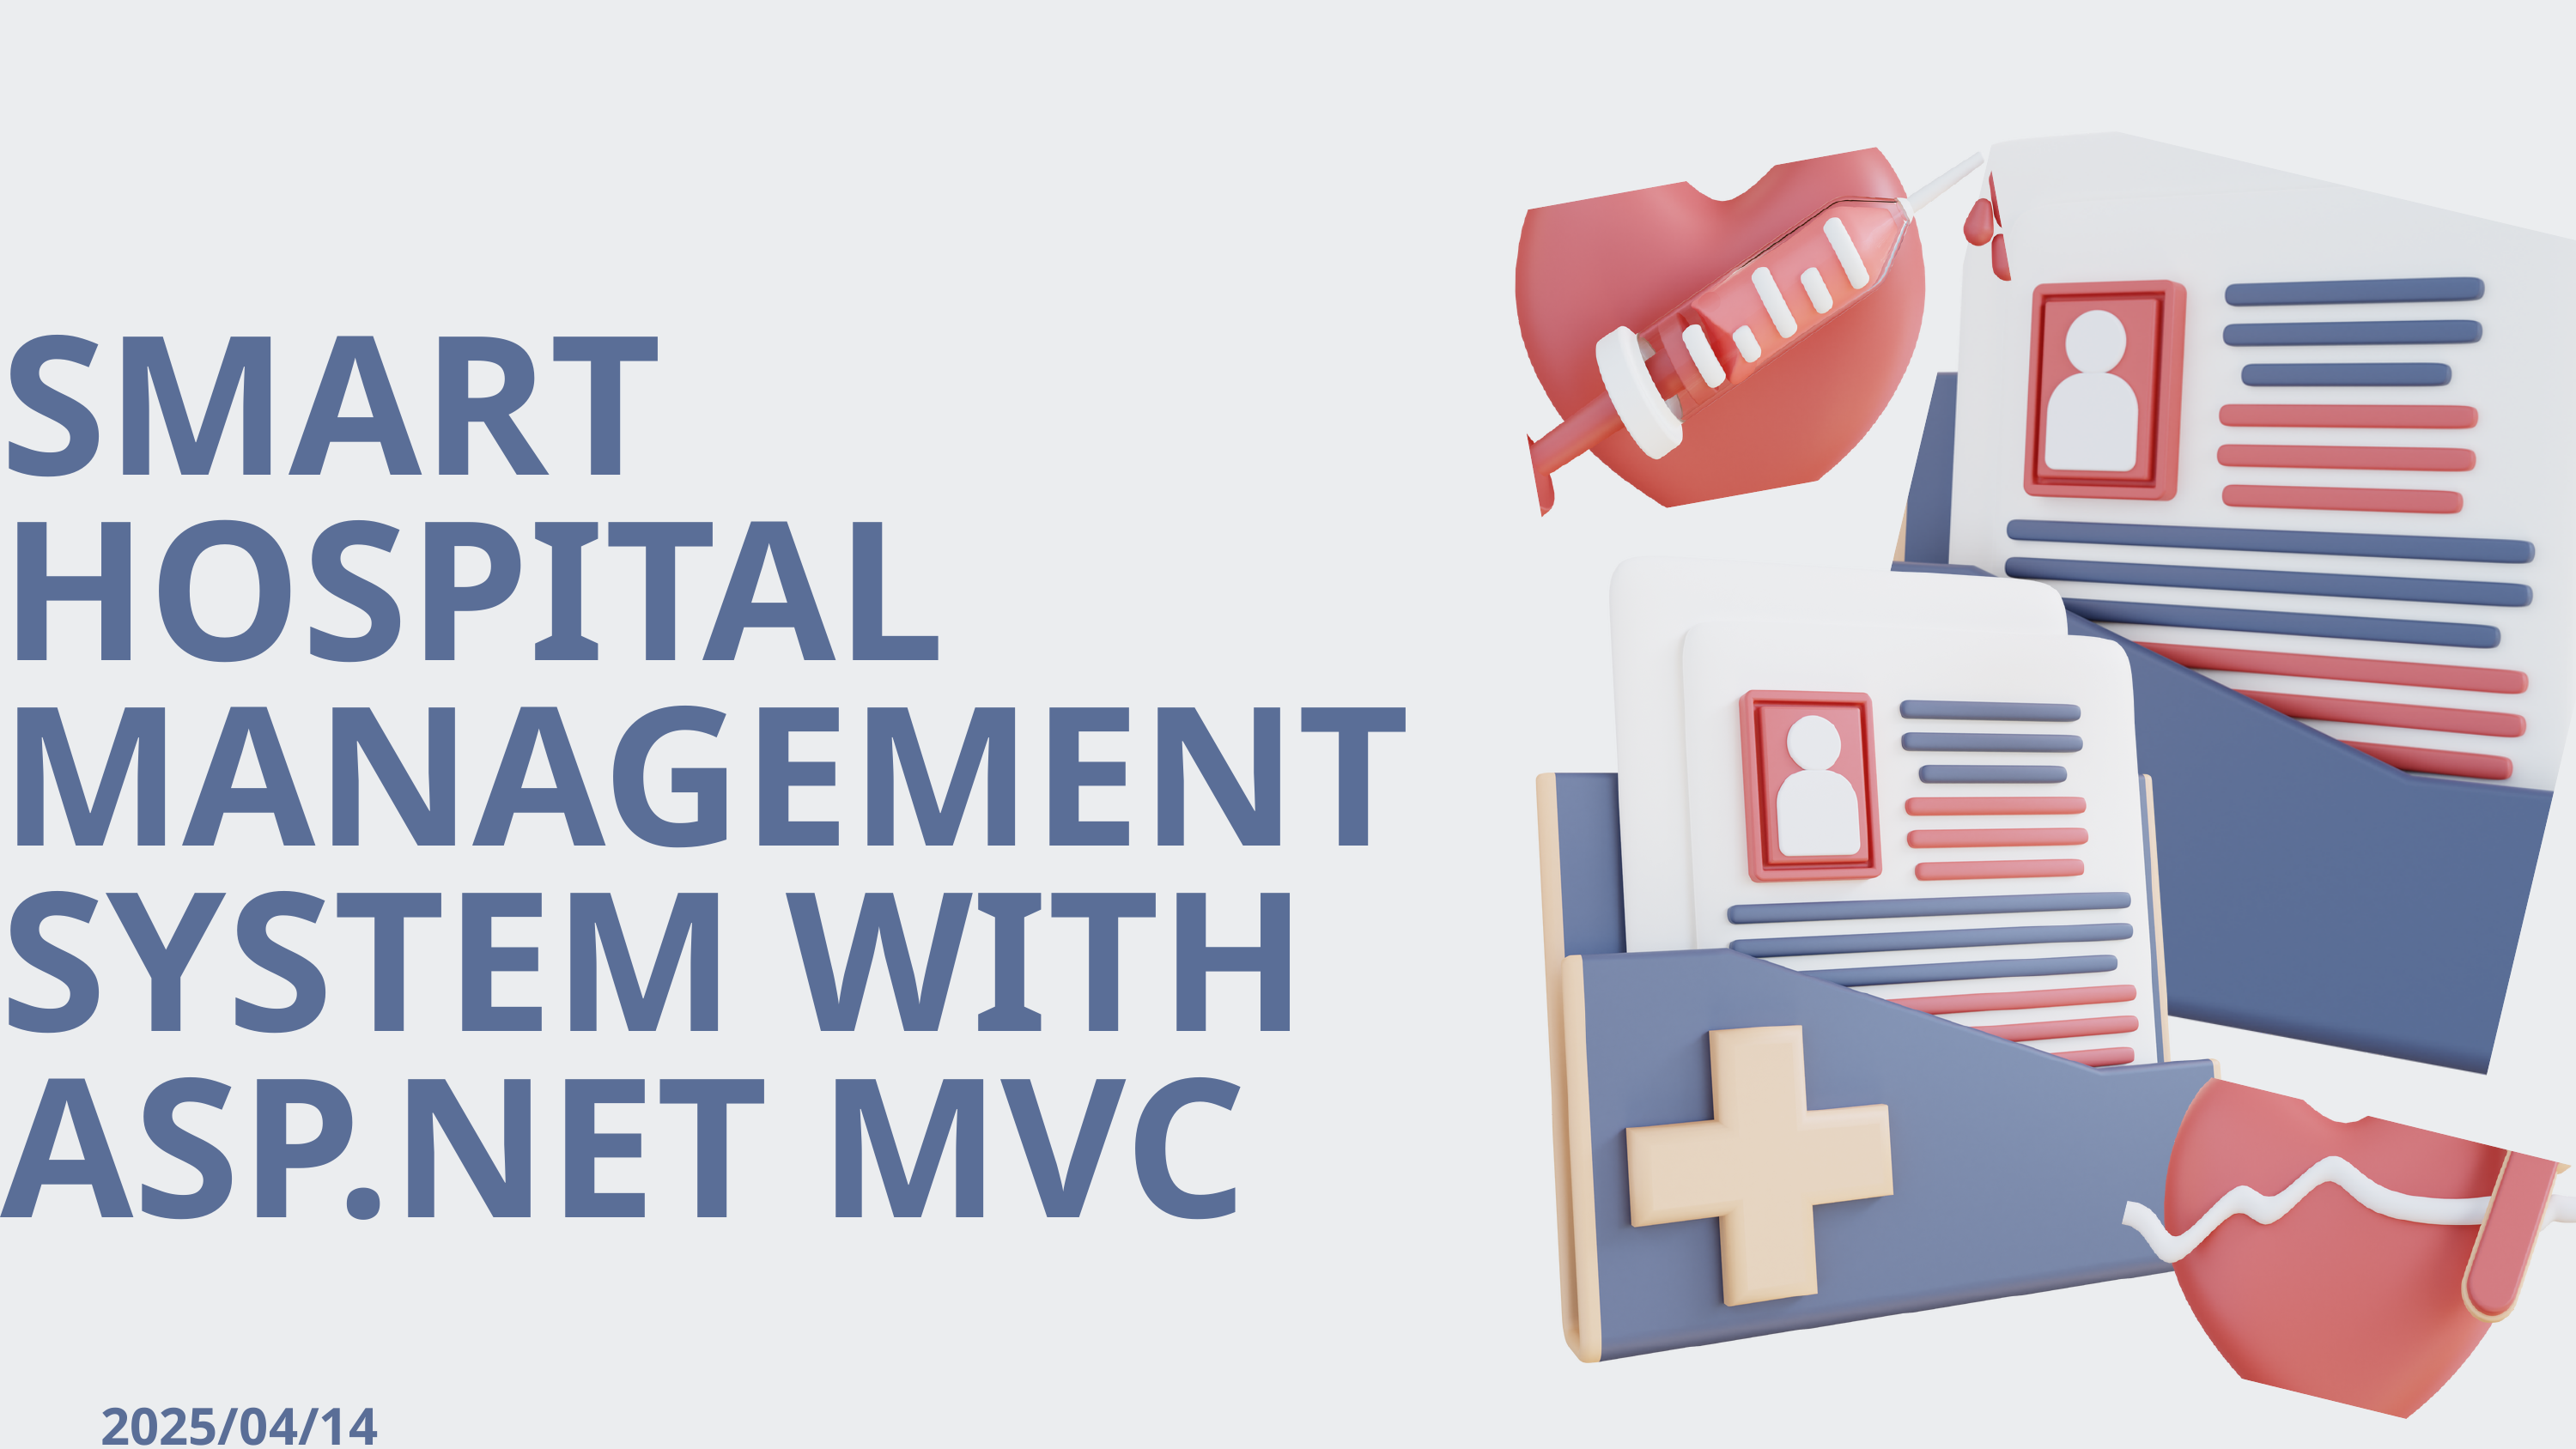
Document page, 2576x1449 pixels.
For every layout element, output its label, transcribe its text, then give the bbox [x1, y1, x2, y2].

text_box 2025/04/14 [0, 1369, 744, 1449]
text_box SMART HOSPITAL MANAGEMENT SYSTEM WITH ASP.NET MVC [0, 328, 1482, 1257]
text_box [1487, 104, 2576, 1449]
